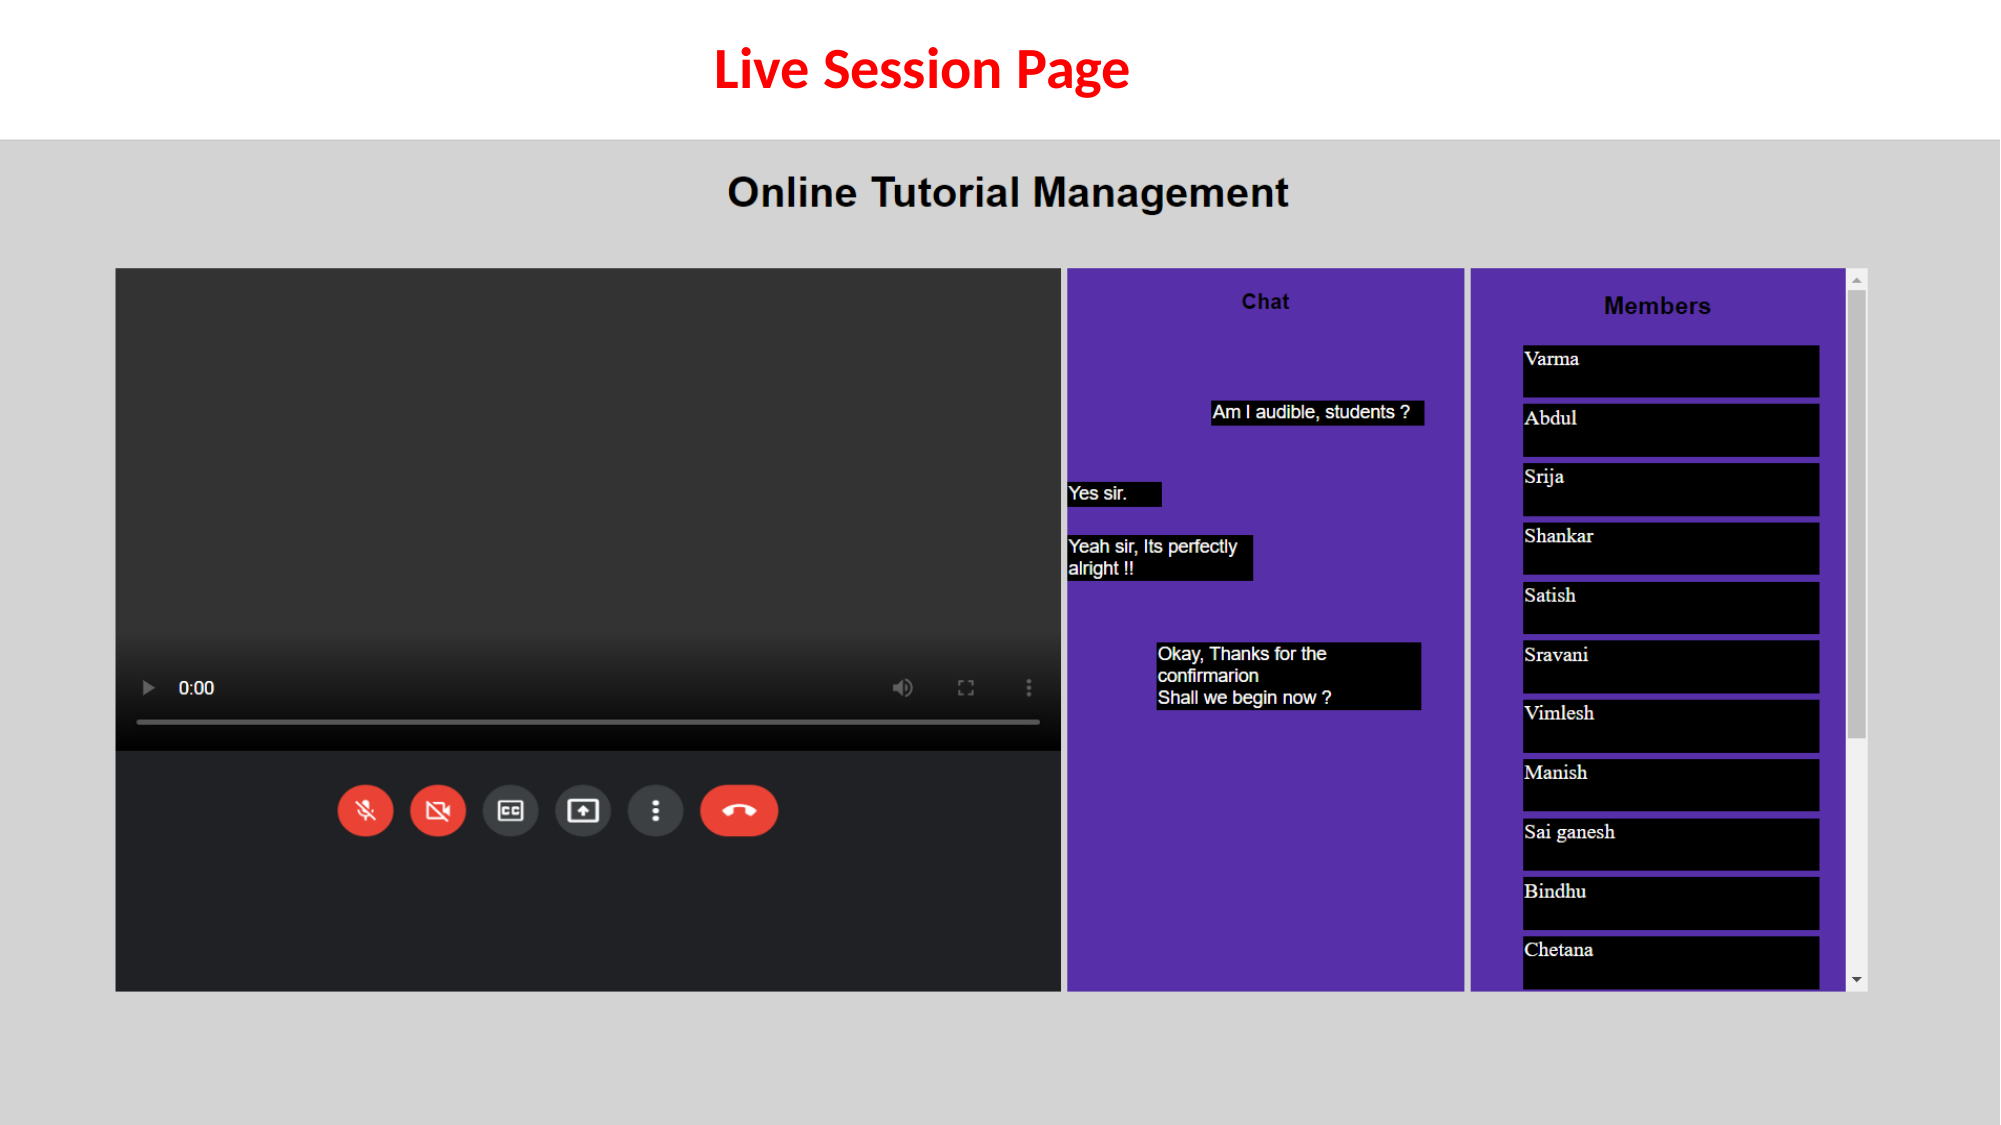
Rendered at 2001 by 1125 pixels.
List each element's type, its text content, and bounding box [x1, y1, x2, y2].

picture [0, 139, 2000, 1125]
text_box Live Session Page [699, 22, 1775, 108]
